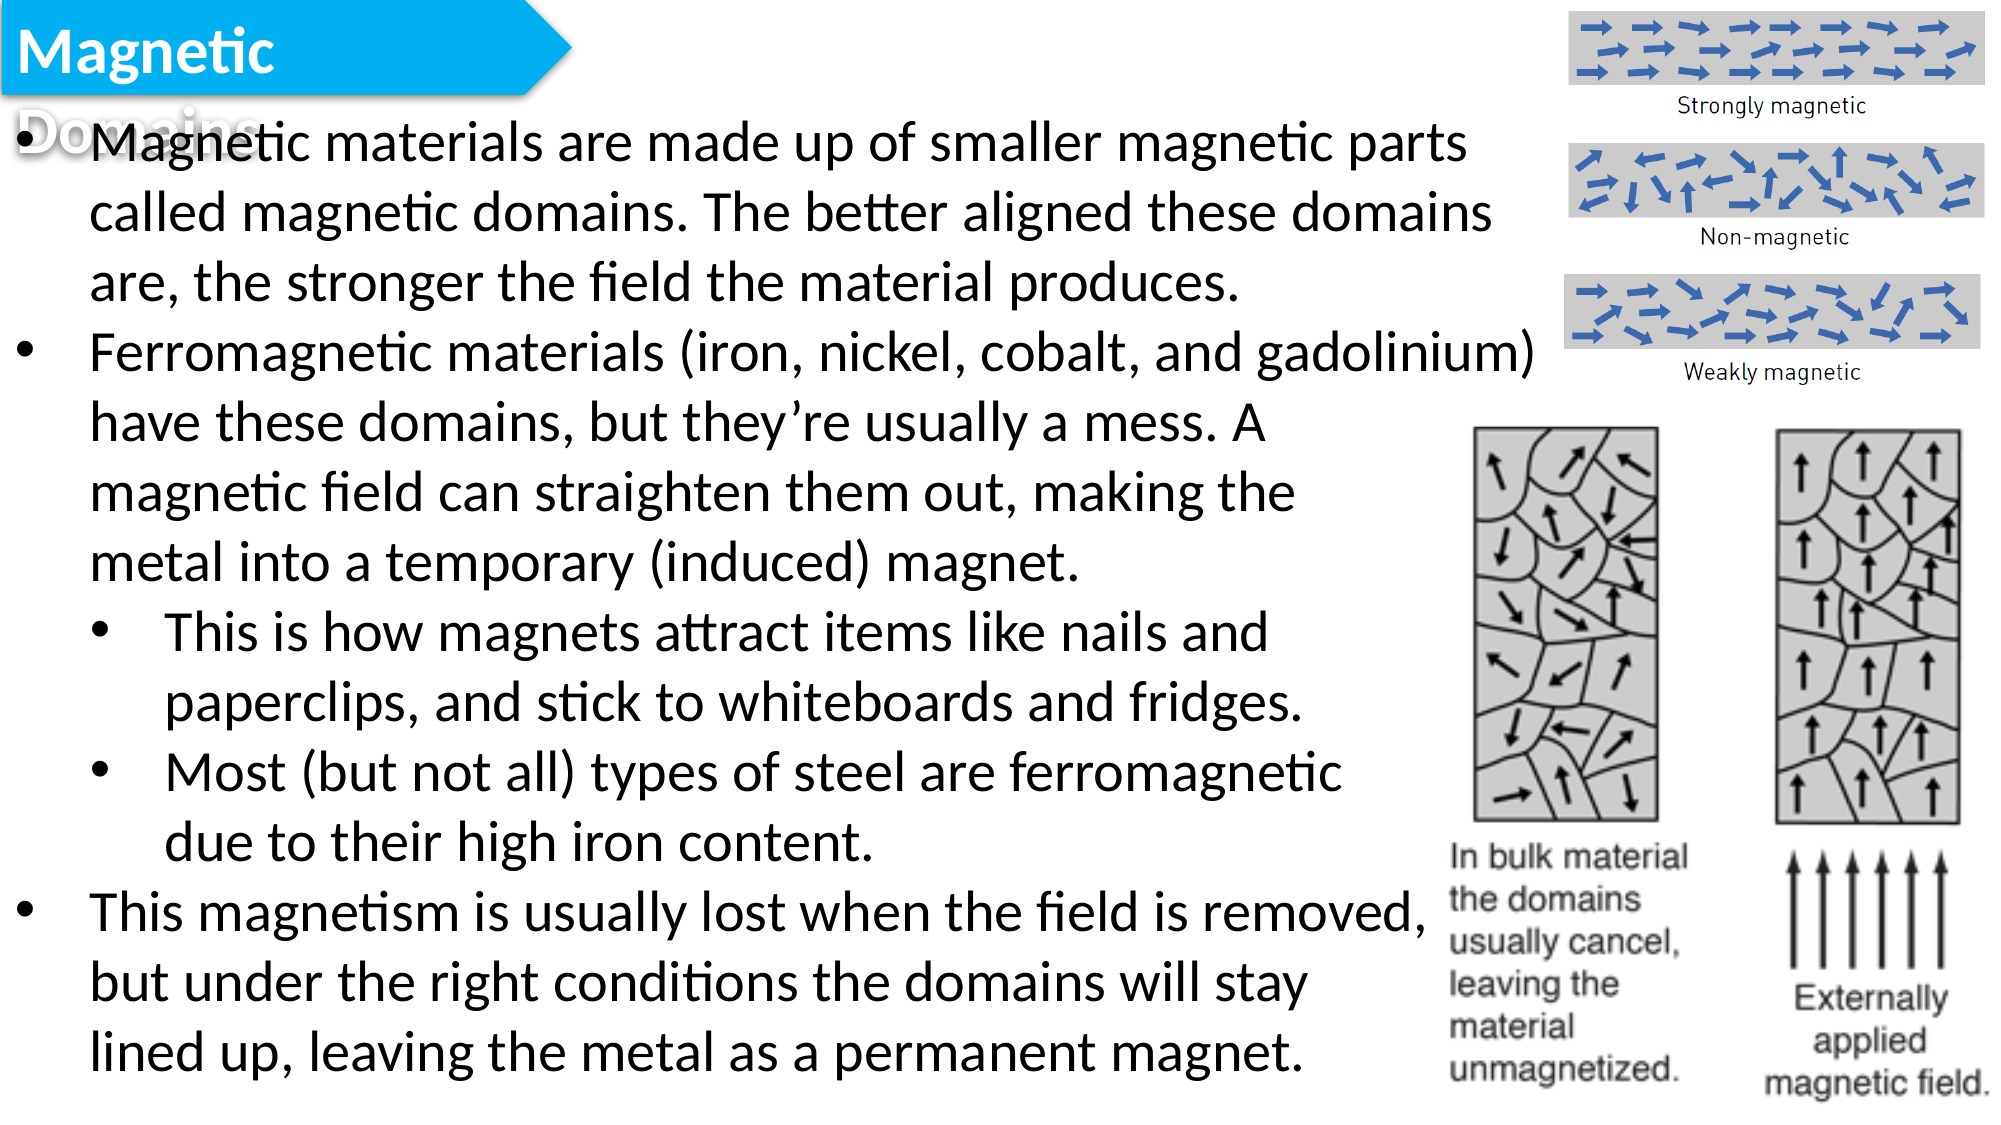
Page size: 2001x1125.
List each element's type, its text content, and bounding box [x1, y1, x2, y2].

picture [1561, 0, 1990, 388]
picture [1421, 394, 2000, 1125]
text_box Magnetic Domains [2, 0, 572, 95]
text_box Magnetic materials are made up of smaller magnetic parts called magnetic domains. The better aligned these domains are, the stronger the field the material produces. Ferromagnetic materials (iron, nickel, cobalt, and gadolinium) have these domains, but they’re usually a mess. A magnetic field can straighten them out, making the metal into a temporary (induced) magnet. This is how magnets attract items like nails and paperclips, and stick to whiteboards and fridges. Most (but not all) types of steel are ferromagnetic due to their high iron content. This magnetism is usually lost when the field is removed, but under the right conditions the domains will stay lined up, leaving the metal as a permanent magnet. [0, 95, 1698, 1091]
